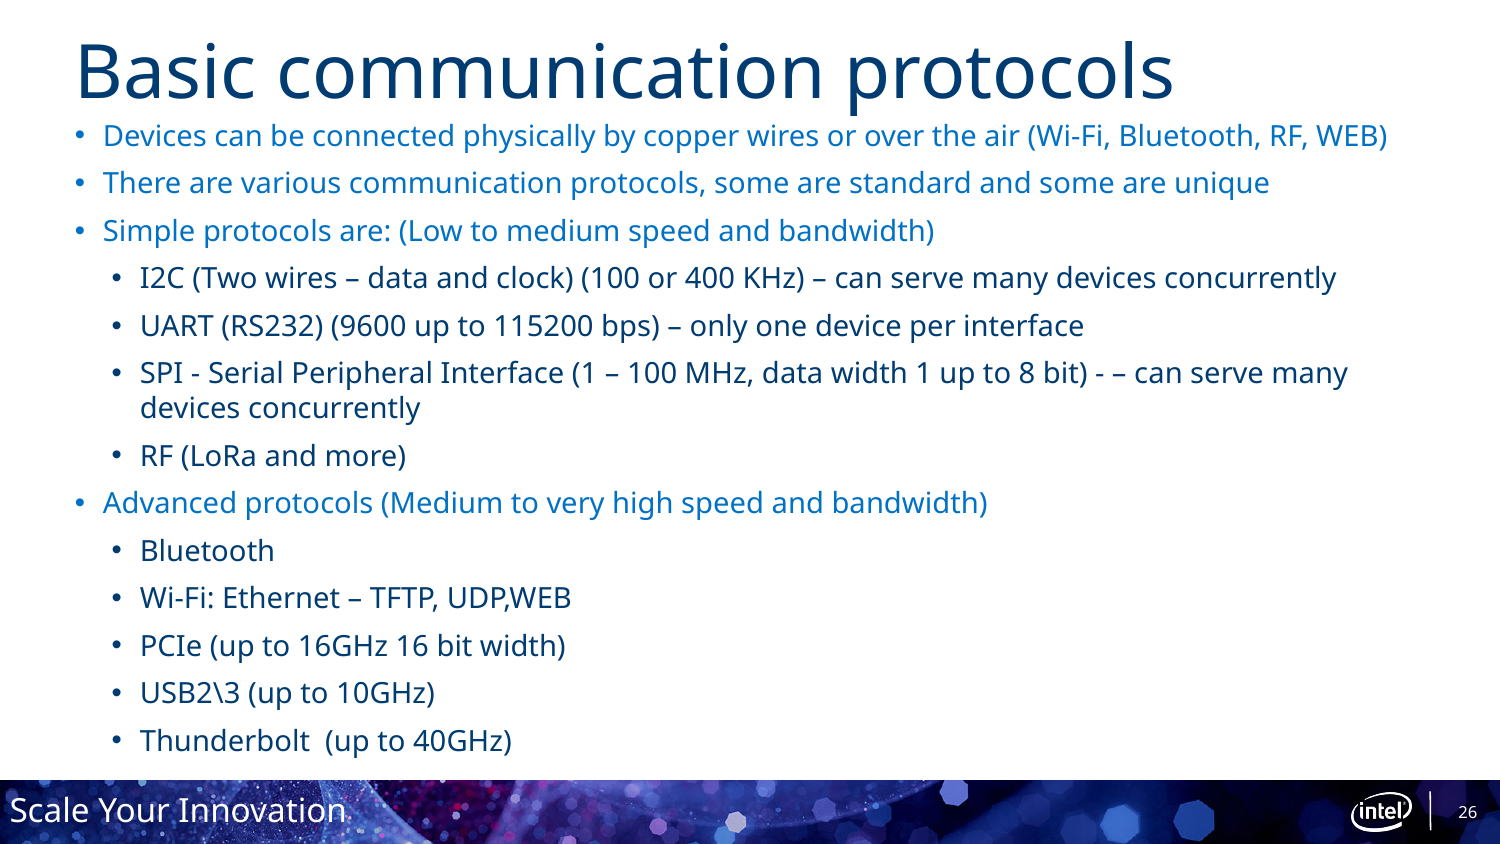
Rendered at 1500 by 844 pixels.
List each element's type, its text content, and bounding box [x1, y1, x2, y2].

picture [0, 780, 1500, 844]
title Basic communication protocols [74, 50, 1425, 106]
slide_number 26 [1127, 791, 1478, 837]
list Devices can be connected physically by copper wires or over the air (Wi-Fi, Bluetooth, RF, WEB) There are various communication protocols, some are standard and some are unique Simple protocols are: (Low to medium speed and bandwidth) I2C (Two wires – data and clock) (100 or 400 KHz) – can serve many devices concurrently UART (RS232) (9600 up to 115200 bps) – only one device per interface SPI - Serial Peripheral Interface (1 – 100 MHz, data width 1 up to 8 bit) - – can serve many devices concurrently RF (LoRa and more) Advanced protocols (Medium to very high speed and bandwidth) Bluetooth Wi-Fi: Ethernet – TFTP, UDP,WEB PCIe (up to 16GHz 16 bit width) USB2\3 (up to 10GHz) Thunderbolt (up to 40GHz) [74, 117, 1425, 760]
